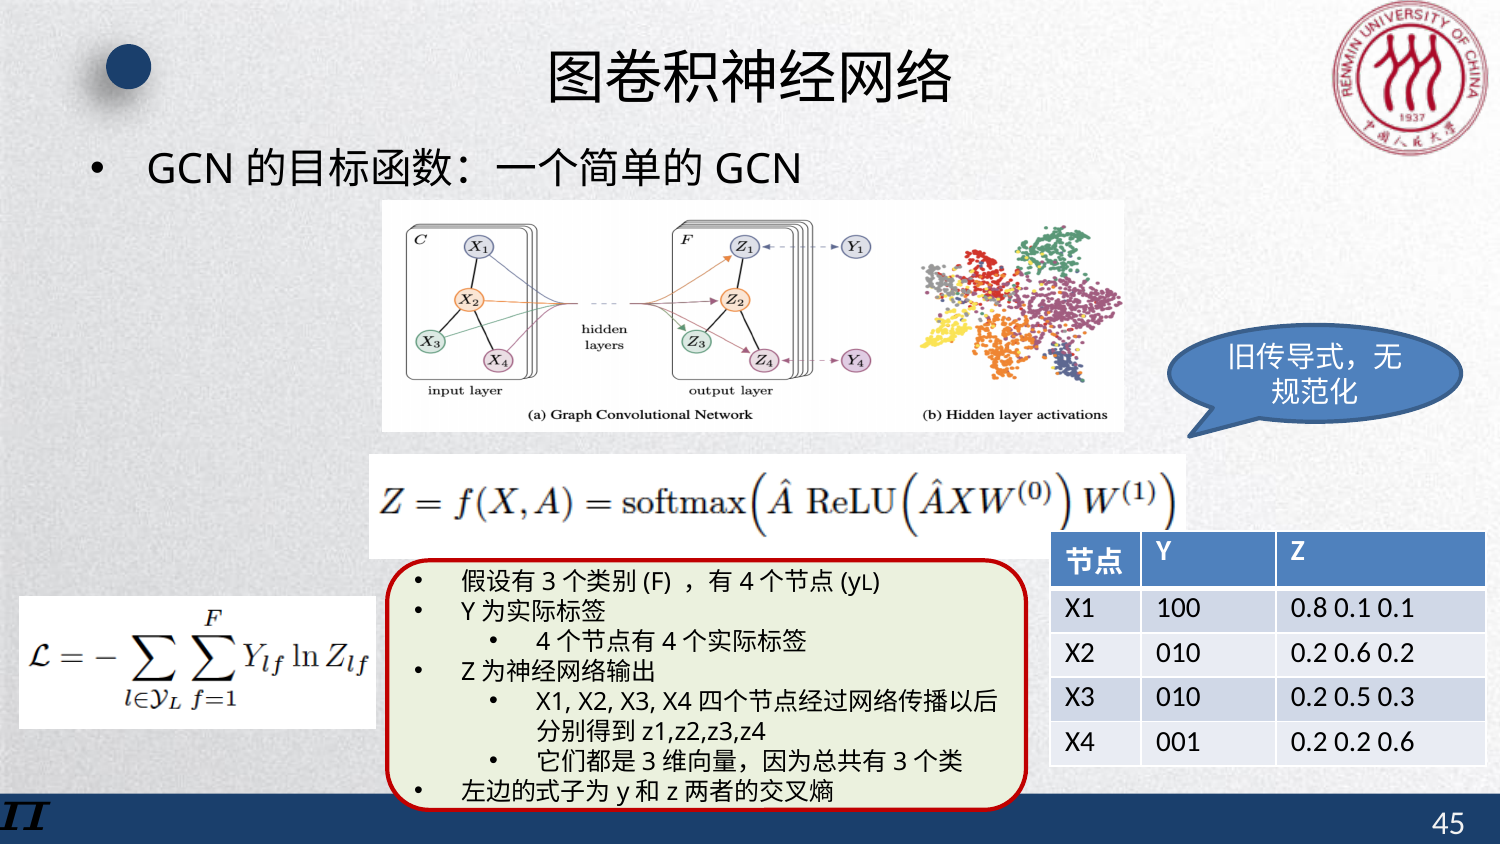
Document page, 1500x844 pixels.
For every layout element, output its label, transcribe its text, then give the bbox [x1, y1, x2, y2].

table_header Y [1142, 532, 1275, 586]
title 图卷积神经网络 [75, 33, 1425, 116]
table_cell X1 [1051, 591, 1140, 632]
text_box 旧传导式，无规范化 [1167, 322, 1464, 439]
table_header Z [1277, 532, 1485, 586]
table_cell 0.2 0.2 0.6 [1277, 722, 1485, 765]
table_cell X3 [1051, 678, 1140, 721]
table_cell 0.2 0.6 0.2 [1277, 634, 1485, 676]
table_cell 0.2 0.5 0.3 [1277, 678, 1485, 721]
table_cell X4 [1051, 722, 1140, 765]
table_cell 100 [1142, 591, 1275, 632]
picture [0, 0, 1500, 793]
table_cell 010 [1142, 678, 1275, 721]
table_cell 001 [1142, 722, 1275, 765]
table_header 节点 [1051, 567, 1140, 586]
picture [382, 200, 1125, 432]
picture [369, 453, 1186, 560]
table_cell 010 [1142, 634, 1275, 676]
text_box 假设有3个类别(F) ，有4个节点(yL) Y为实际标签 4个节点有4个实际标签 Z为神经网络输出 X1, X2, X3, X4四个节点经过网络传播以后分别得到z1,z2,z3,z4 它们都是3维向量，因为总共有3个类 左边的式子为y和z两者的交叉熵 [385, 567, 1029, 812]
list GCN的目标函数：一个简单的GCN [75, 134, 1425, 781]
table_cell 0.8 0.1 0.1 [1277, 591, 1485, 632]
table_cell X2 [1051, 634, 1140, 676]
